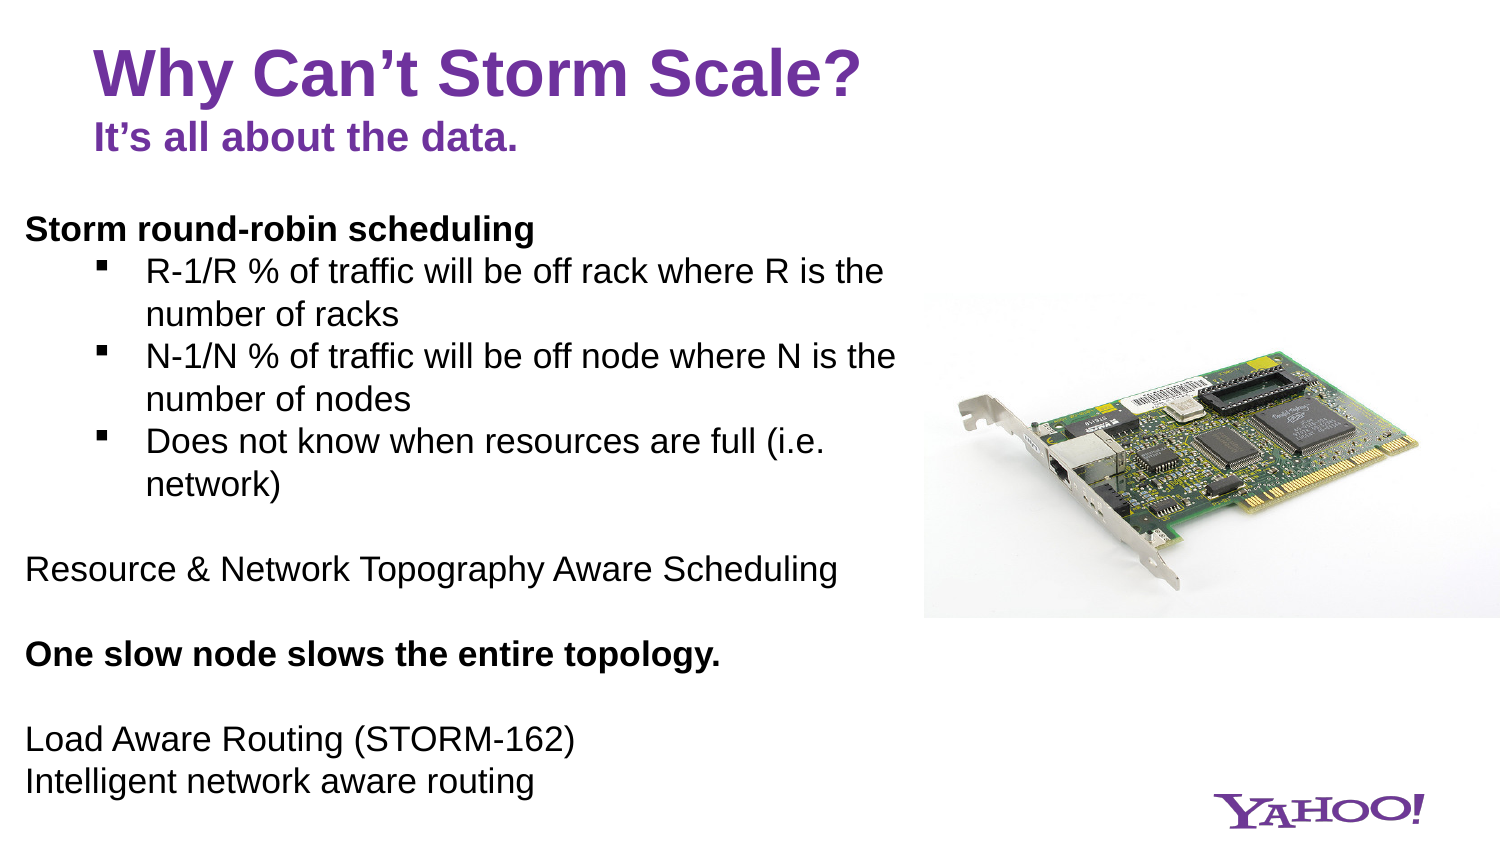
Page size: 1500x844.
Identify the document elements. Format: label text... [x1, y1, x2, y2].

picture [924, 293, 1500, 619]
text_box Storm round-robin scheduling R-1/R % of traffic will be off rack where R is the number of racks N-1/N % of traffic will be off node where N is the number of nodes Does not know when resources are full (i.e. network) Resource & Network Topography Aware Scheduling One slow node slows the entire topology. Load Aware Routing (STORM-162) Intelligent network aware routing [10, 198, 953, 809]
picture [1213, 794, 1425, 829]
title Why Can’t Storm Scale? It’s all about the data. [78, 0, 1426, 96]
